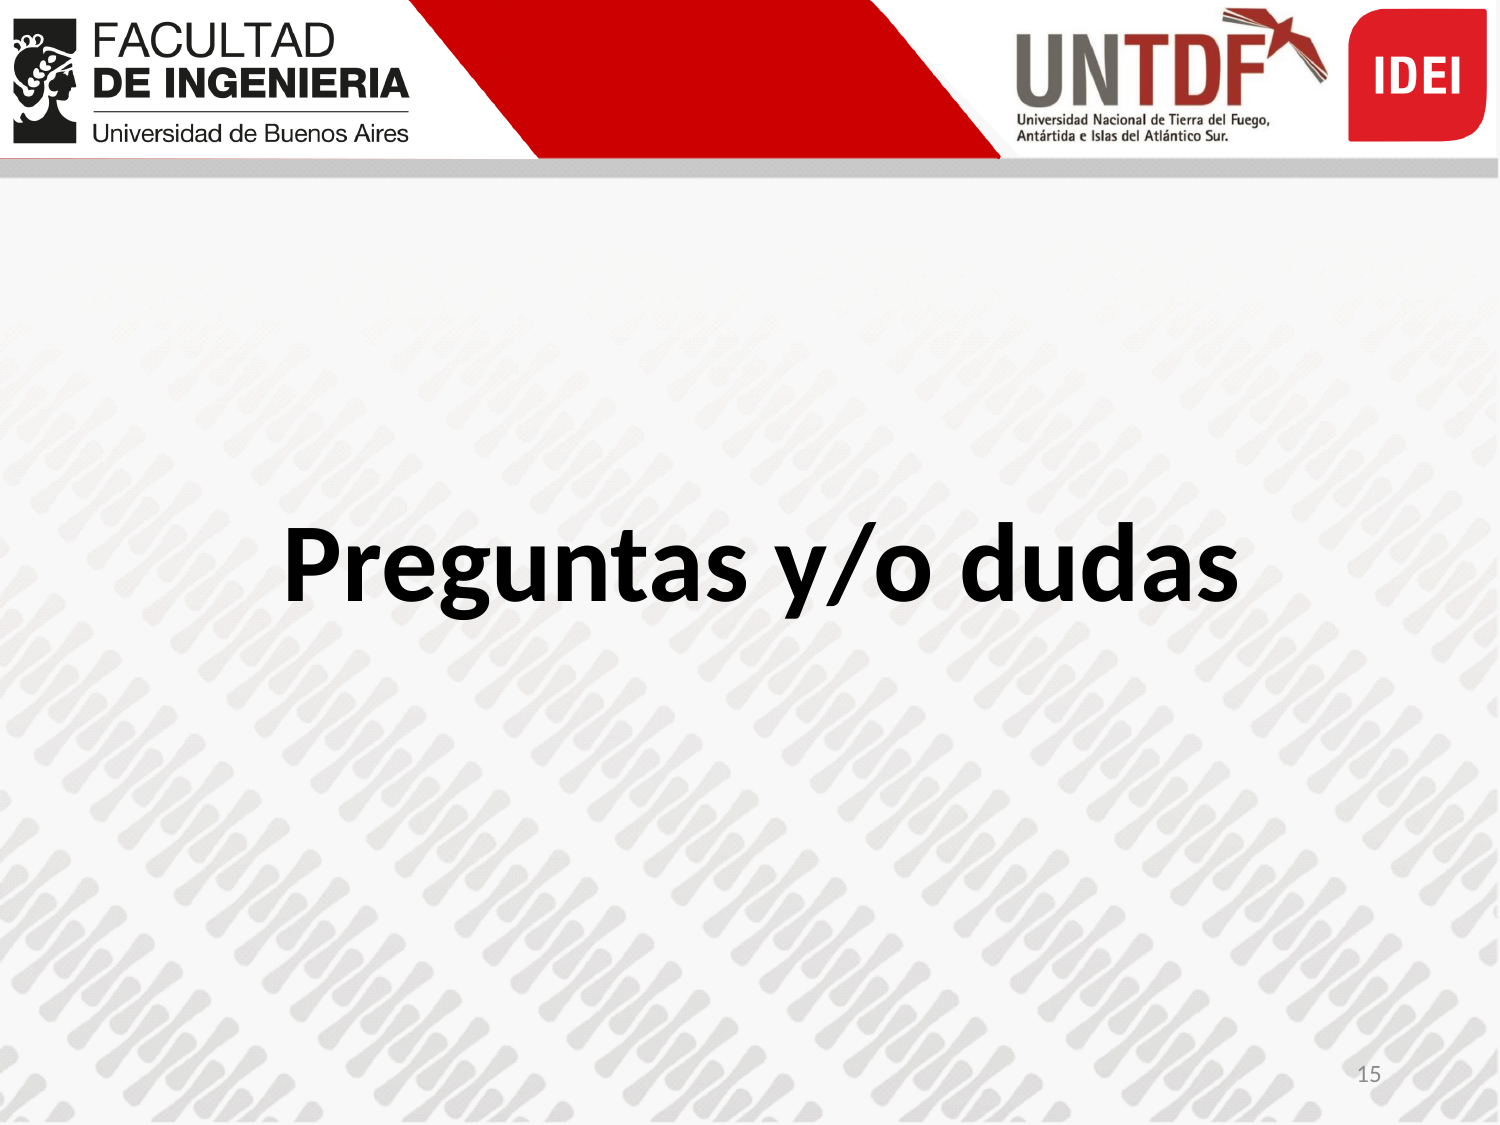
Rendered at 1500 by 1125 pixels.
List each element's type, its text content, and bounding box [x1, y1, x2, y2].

slide_number 15 [1059, 1042, 1397, 1103]
picture [0, 0, 1500, 1125]
text_box Preguntas y/o dudas [268, 482, 1468, 632]
